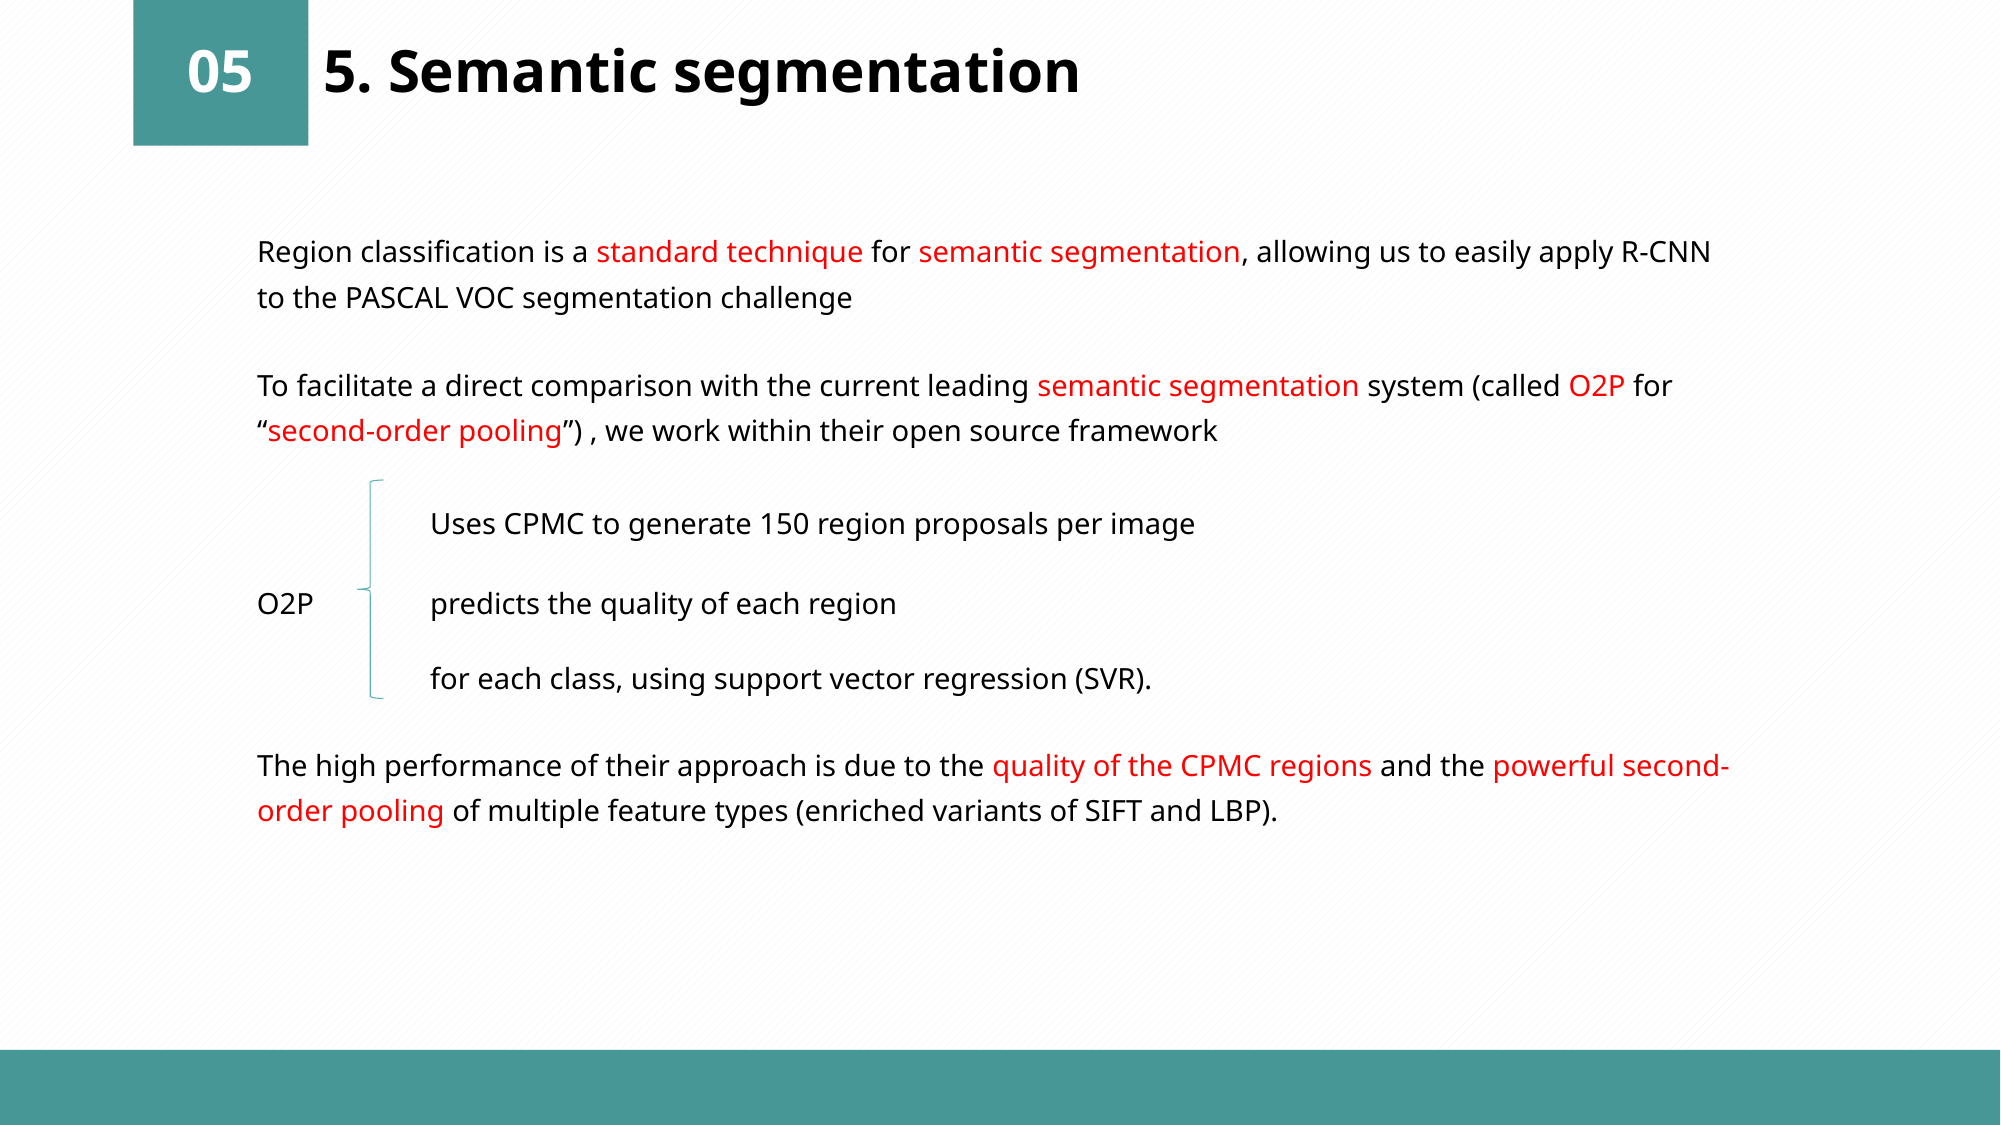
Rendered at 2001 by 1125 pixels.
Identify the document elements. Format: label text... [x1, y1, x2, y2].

text_box Uses CPMC to generate 150 region proposals per image [415, 487, 1346, 548]
list 5. Semantic segmentation [308, 34, 1684, 105]
list 05 [133, 34, 308, 105]
text_box predicts the quality of each region [415, 567, 1346, 628]
text_box Region classification is a standard technique for semantic segmentation, allowing us to easily apply R-CNN to the PASCAL VOC segmentation challenge [242, 215, 1748, 322]
text_box for each class, using support vector regression (SVR). [415, 642, 1346, 703]
text_box The high performance of their approach is due to the quality of the CPMC regions and the powerful second-order pooling of multiple feature types (enriched variants of SIFT and LBP). [242, 729, 1748, 835]
text_box [356, 479, 384, 699]
text_box To facilitate a direct comparison with the current leading semantic segmentation system (called O2P for “second-order pooling”) , we work within their open source framework [242, 348, 1748, 455]
text_box O2P [242, 567, 331, 628]
